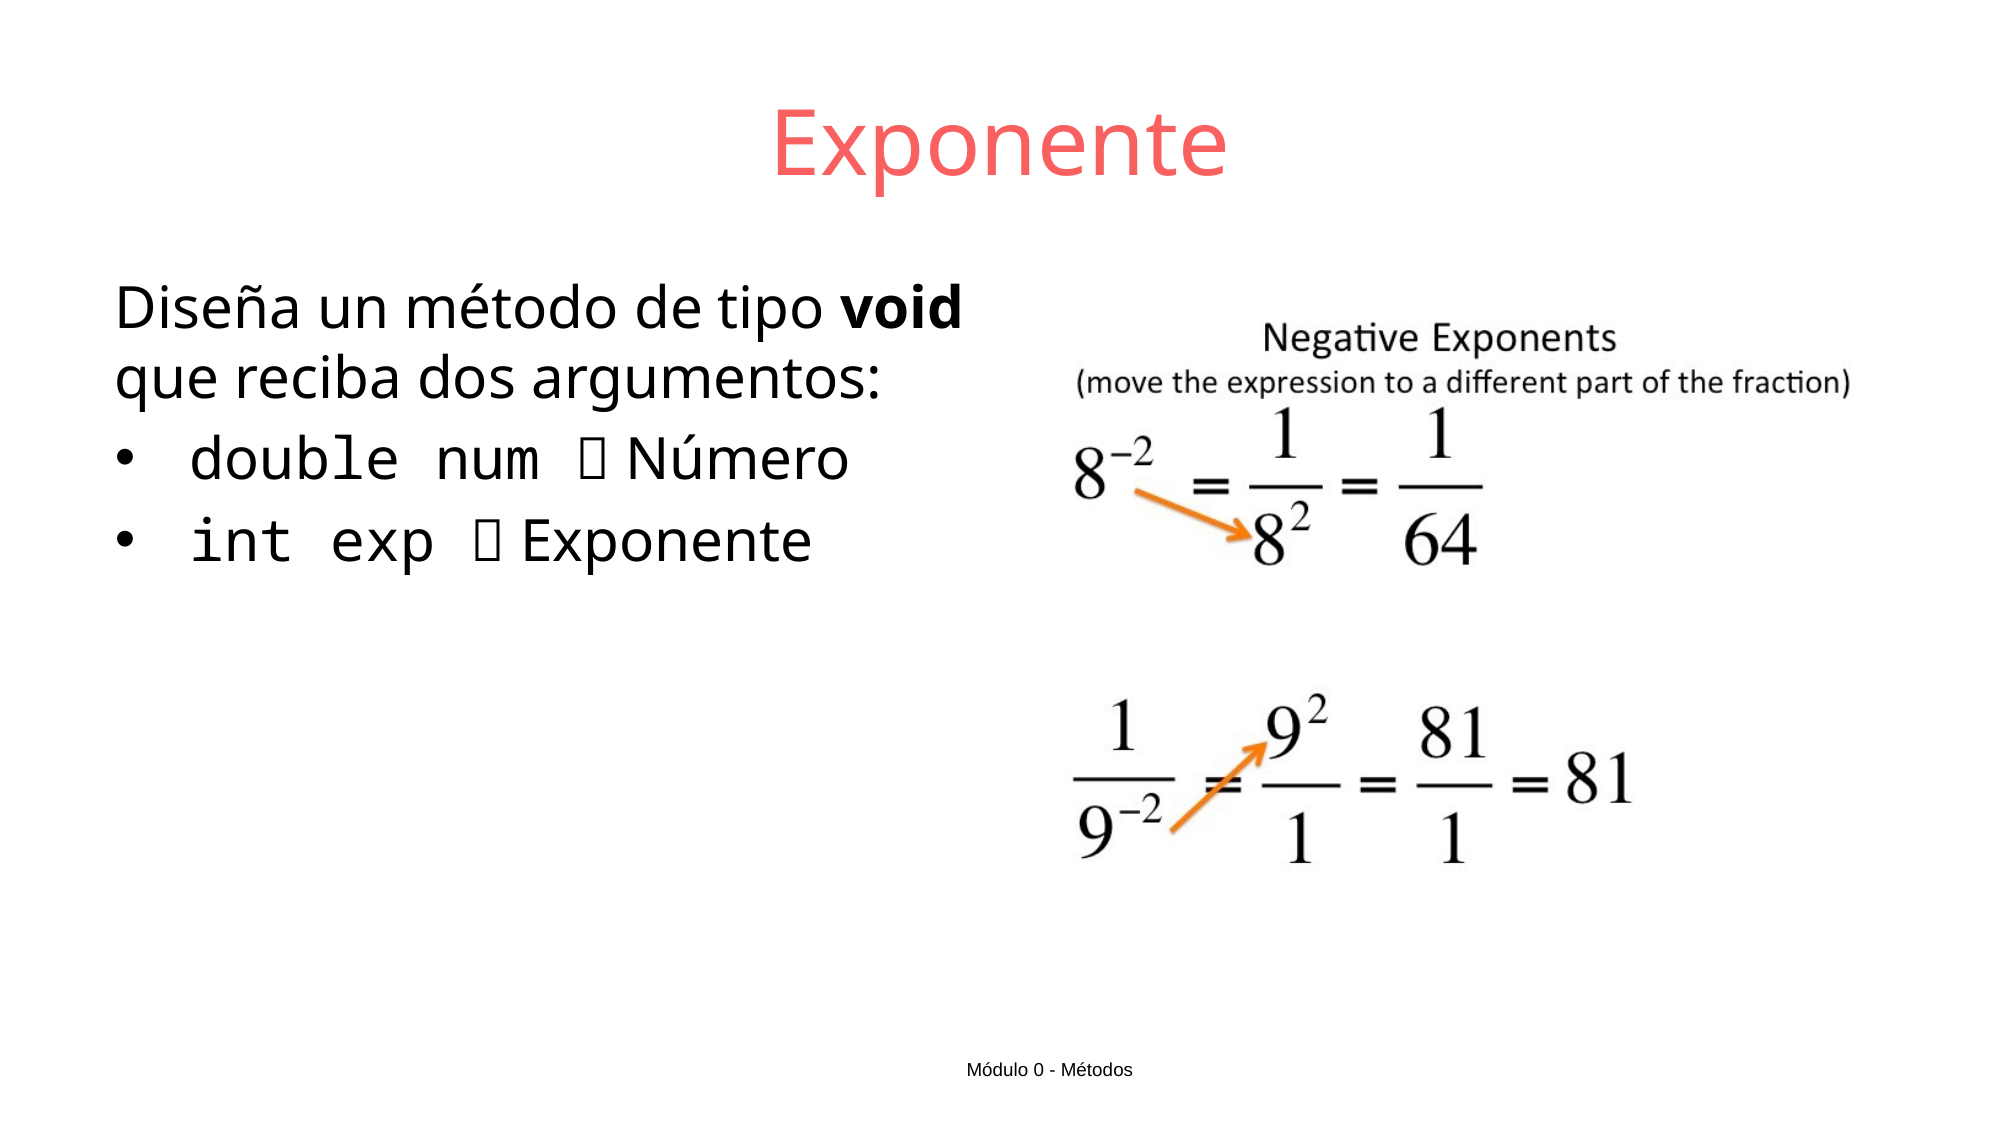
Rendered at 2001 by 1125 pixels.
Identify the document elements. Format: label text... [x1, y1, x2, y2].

list Diseña un método de tipo void que reciba dos argumentos: double num  Número int exp  Exponente [99, 262, 984, 1005]
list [1016, 302, 1901, 966]
title Exponente [99, 45, 1900, 233]
